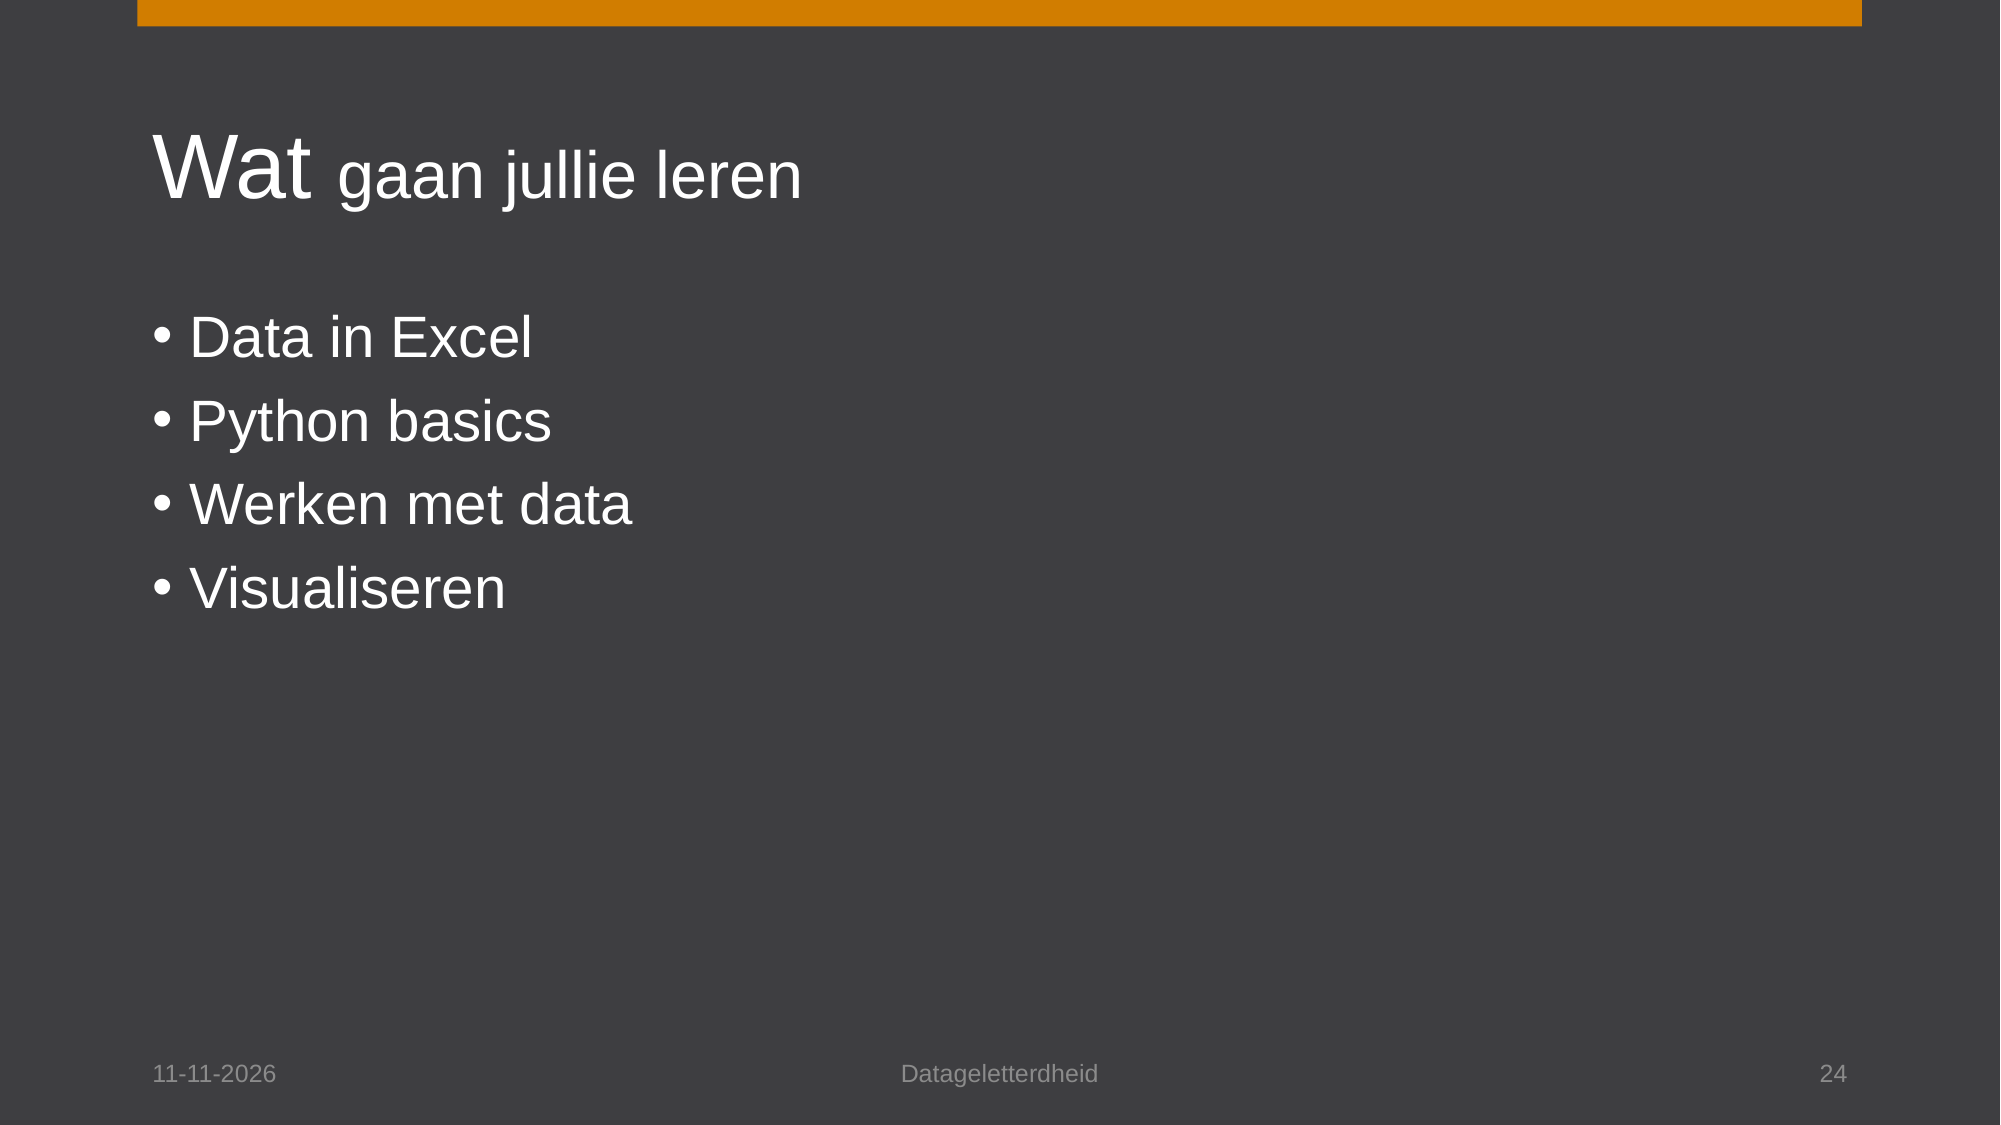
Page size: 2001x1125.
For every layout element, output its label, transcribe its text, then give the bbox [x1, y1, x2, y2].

list Data in Excel Python basics Werken met data Visualiseren [137, 299, 1863, 981]
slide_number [137, 1042, 588, 1103]
slide_number 24 [1412, 1042, 1863, 1103]
title Wat gaan jullie leren [137, 59, 1863, 278]
footer Datageletterdheid [662, 1042, 1338, 1103]
